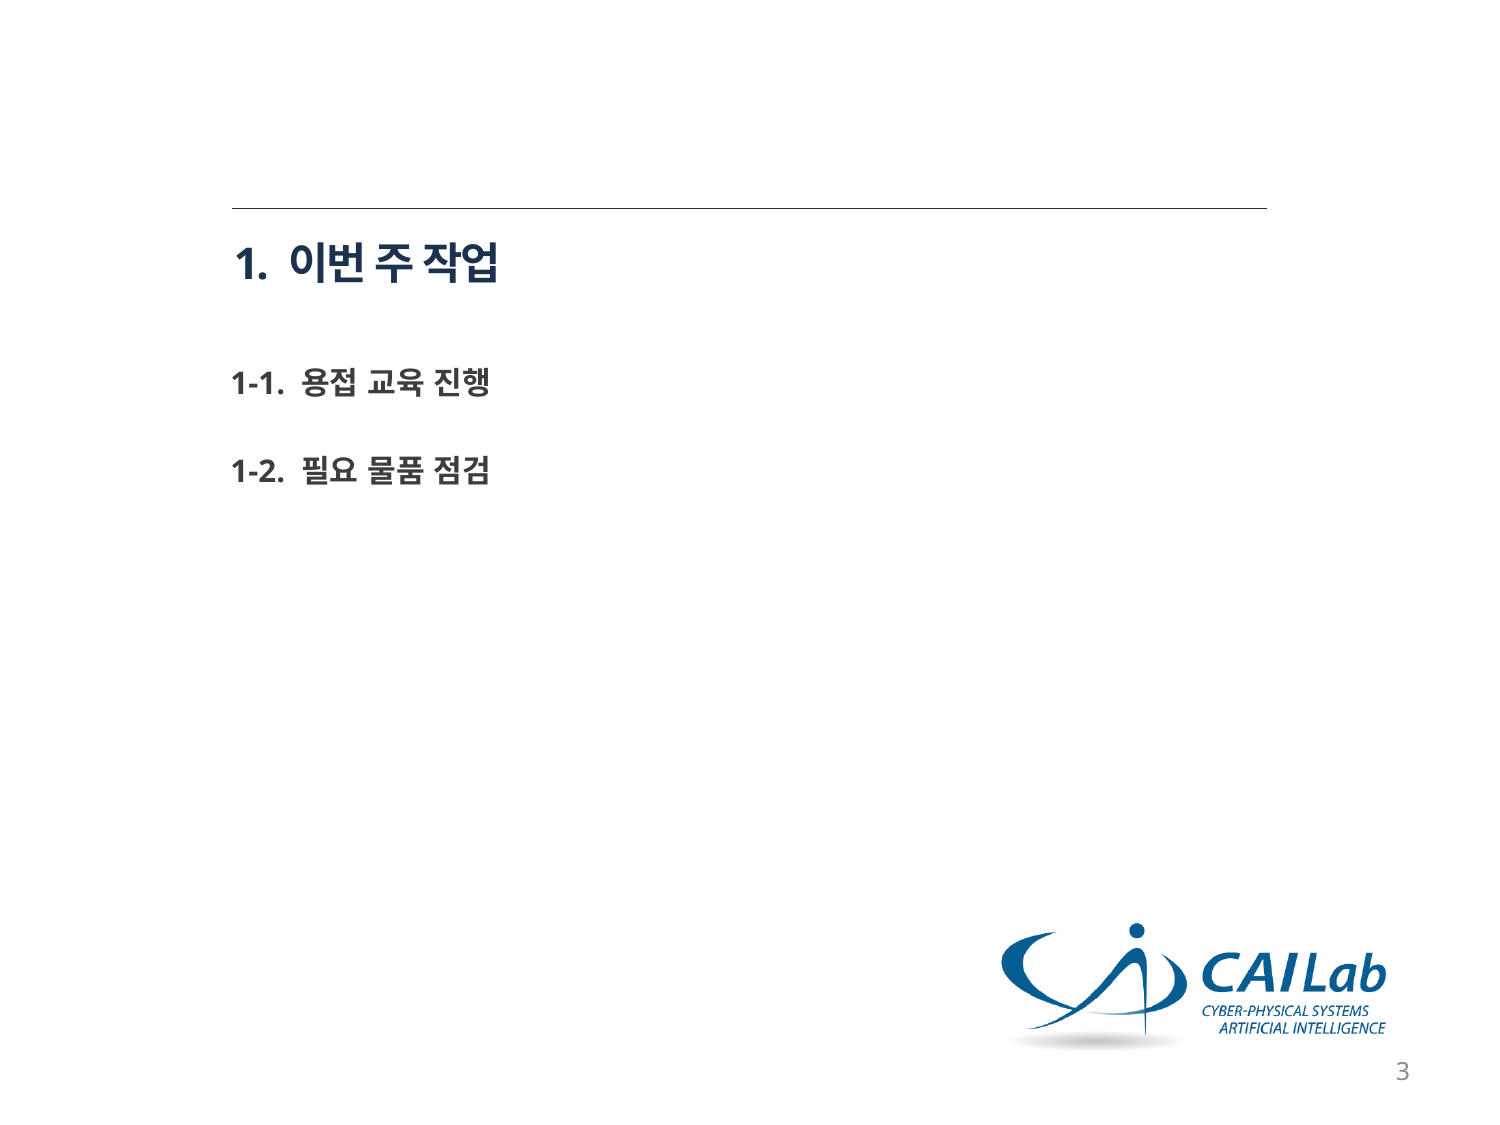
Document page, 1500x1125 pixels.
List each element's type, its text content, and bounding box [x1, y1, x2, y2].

picture [941, 863, 1457, 1114]
title 1. 이번 주 작업 [219, 226, 1080, 299]
text_box 1-1. 용접 교육 진행 1-2. 필요 물품 점검 [219, 357, 1262, 594]
